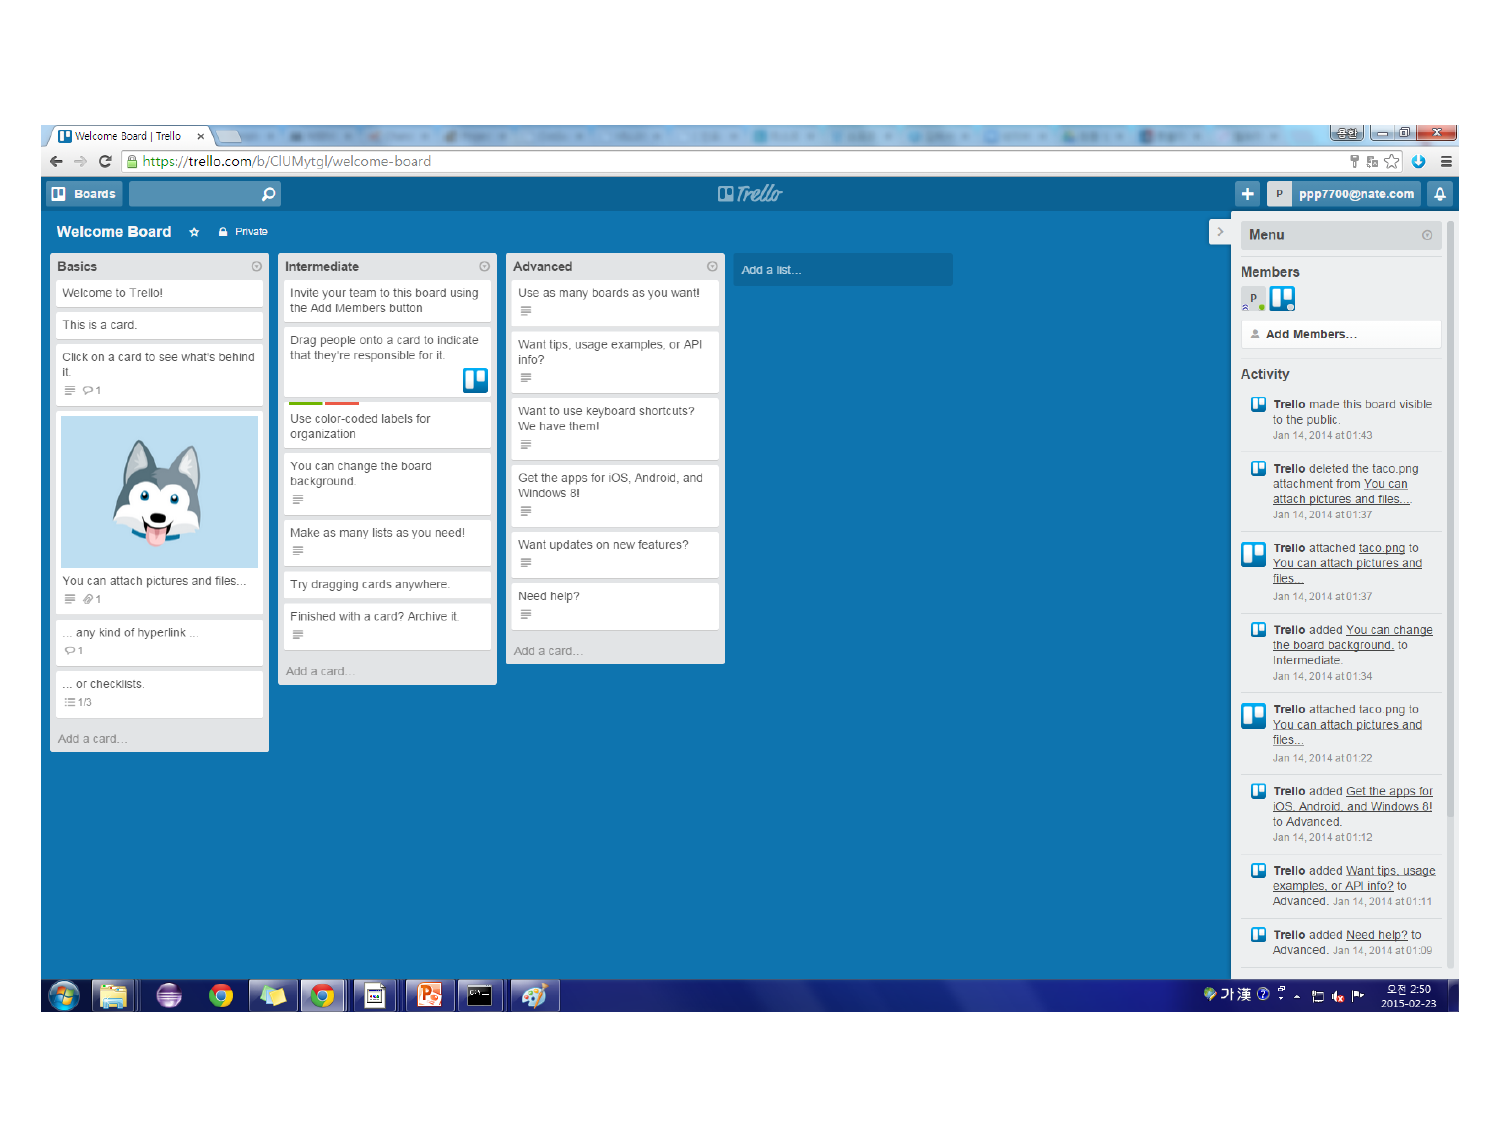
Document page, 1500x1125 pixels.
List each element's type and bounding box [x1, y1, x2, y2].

picture [41, 125, 1459, 1012]
